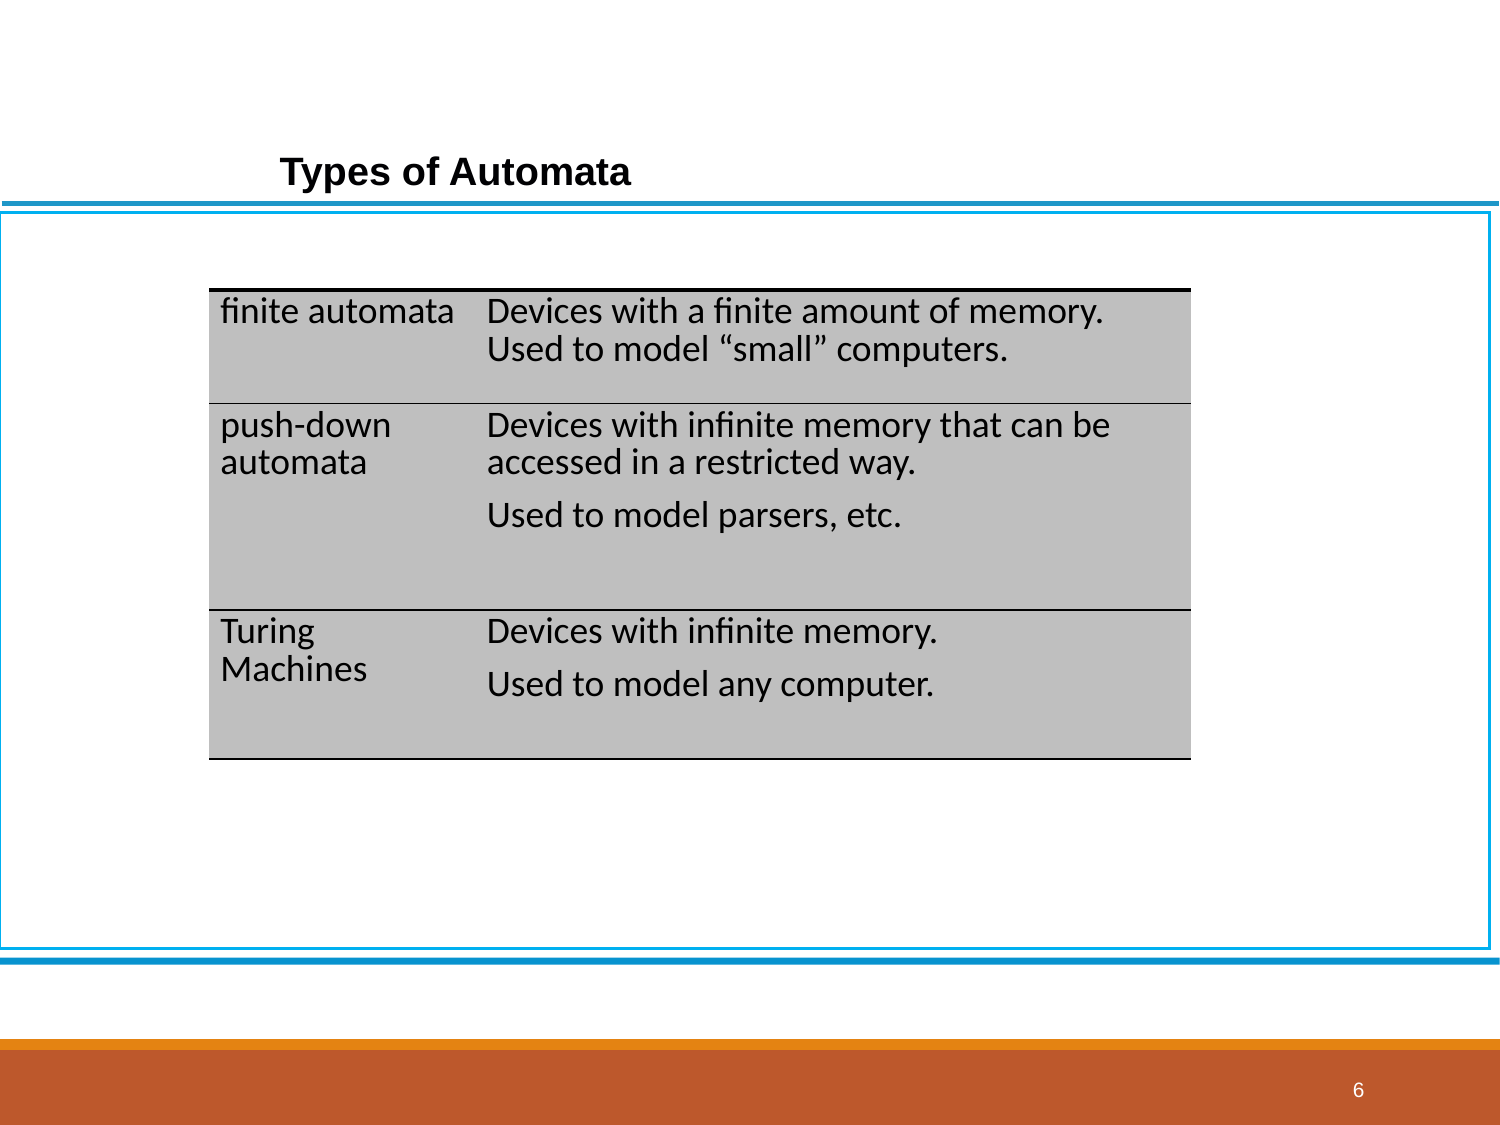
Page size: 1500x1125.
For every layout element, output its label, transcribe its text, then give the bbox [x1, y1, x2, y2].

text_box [0, 212, 1490, 949]
text_box Types of Automata [10, 146, 899, 194]
text_box [0, 957, 1500, 965]
text_box 6 [1217, 1059, 1380, 1120]
